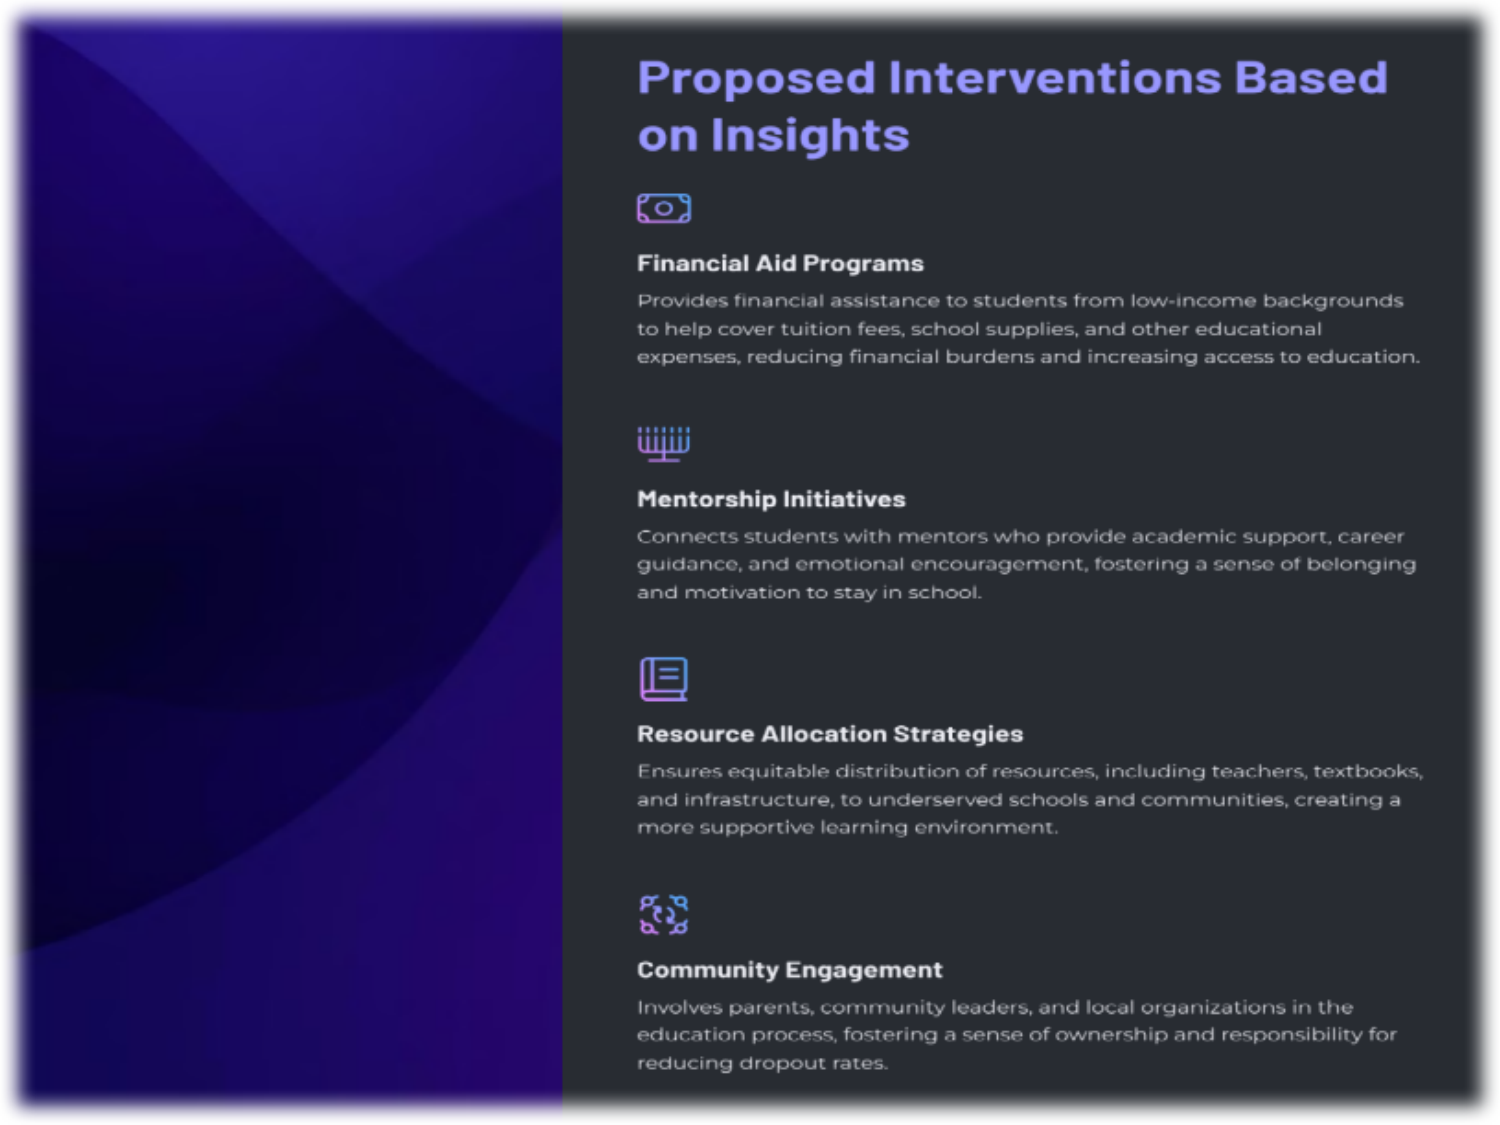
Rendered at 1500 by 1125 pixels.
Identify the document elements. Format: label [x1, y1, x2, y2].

list [0, 0, 1500, 1125]
